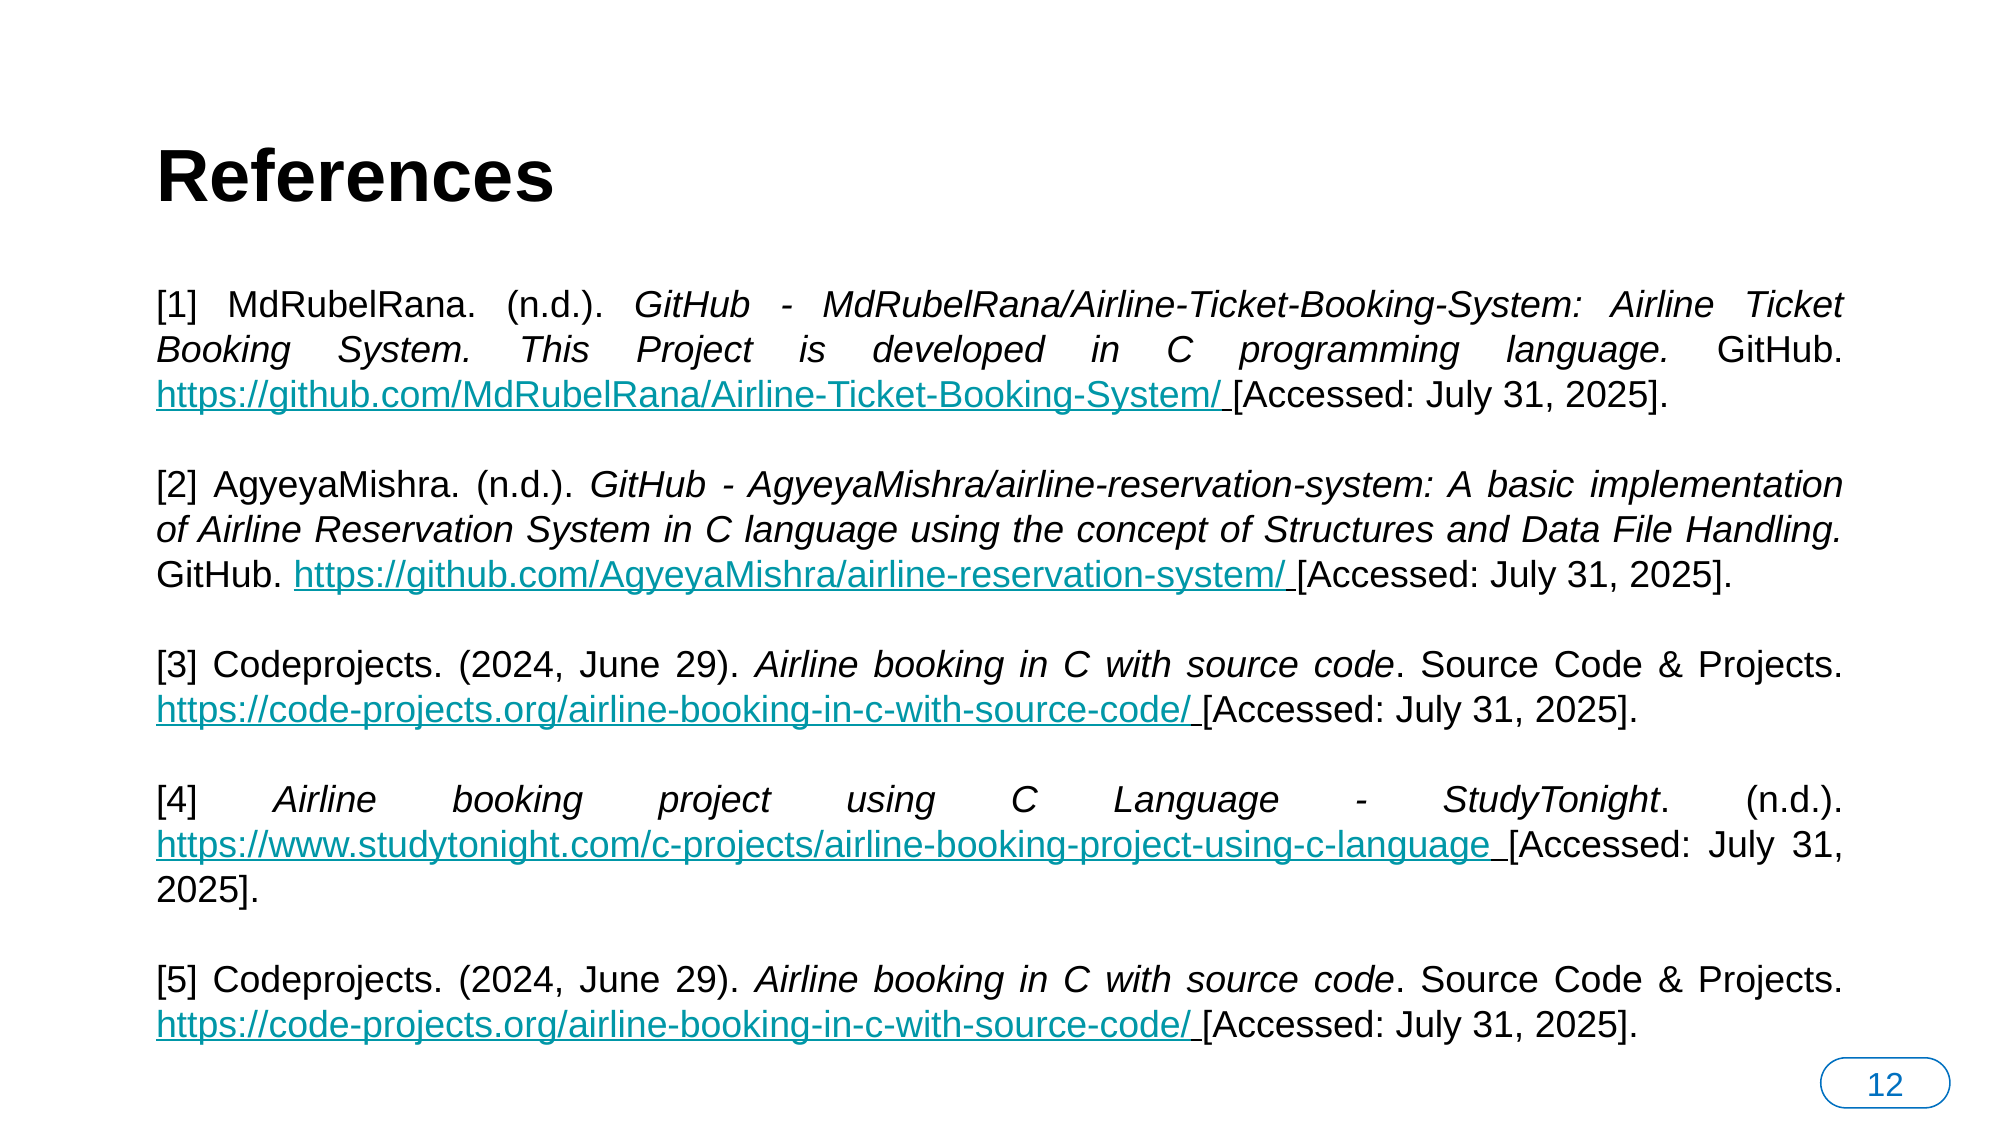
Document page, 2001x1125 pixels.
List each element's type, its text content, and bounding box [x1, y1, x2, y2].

title References [141, 129, 655, 225]
text_box 12 [1818, 1055, 1953, 1110]
text_box [1] MdRubelRana. (n.d.). GitHub - MdRubelRana/Airline-Ticket-Booking-System: Airline Ticket Booking System. This Project is developed in C programming language. GitHub. https://github.com/MdRubelRana/Airline-Ticket-Booking-System/ [Accessed: July 31, 2025]. [2] AgyeyaMishra. (n.d.). GitHub - AgyeyaMishra/airline-reservation-system: A basic implementation of Airline Reservation System in C language using the concept of Structures and Data File Handling. GitHub. https://github.com/AgyeyaMishra/airline-reservation-system/ [Accessed: July 31, 2025]. [3] Codeprojects. (2024, June 29). Airline booking in C with source code. Source Code & Projects. https://code-projects.org/airline-booking-in-c-with-source-code/ [Accessed: July 31, 2025]. [4] Airline booking project using C Language - StudyTonight. (n.d.). https://www.studytonight.com/c-projects/airline-booking-project-using-c-language [Accessed: July 31, 2025]. [5] Codeprojects. (2024, June 29). Airline booking in C with source code. Source Code & Projects. https://code-projects.org/airline-booking-in-c-with-source-code/ [Accessed: July 31, 2025]. [140, 272, 1859, 923]
